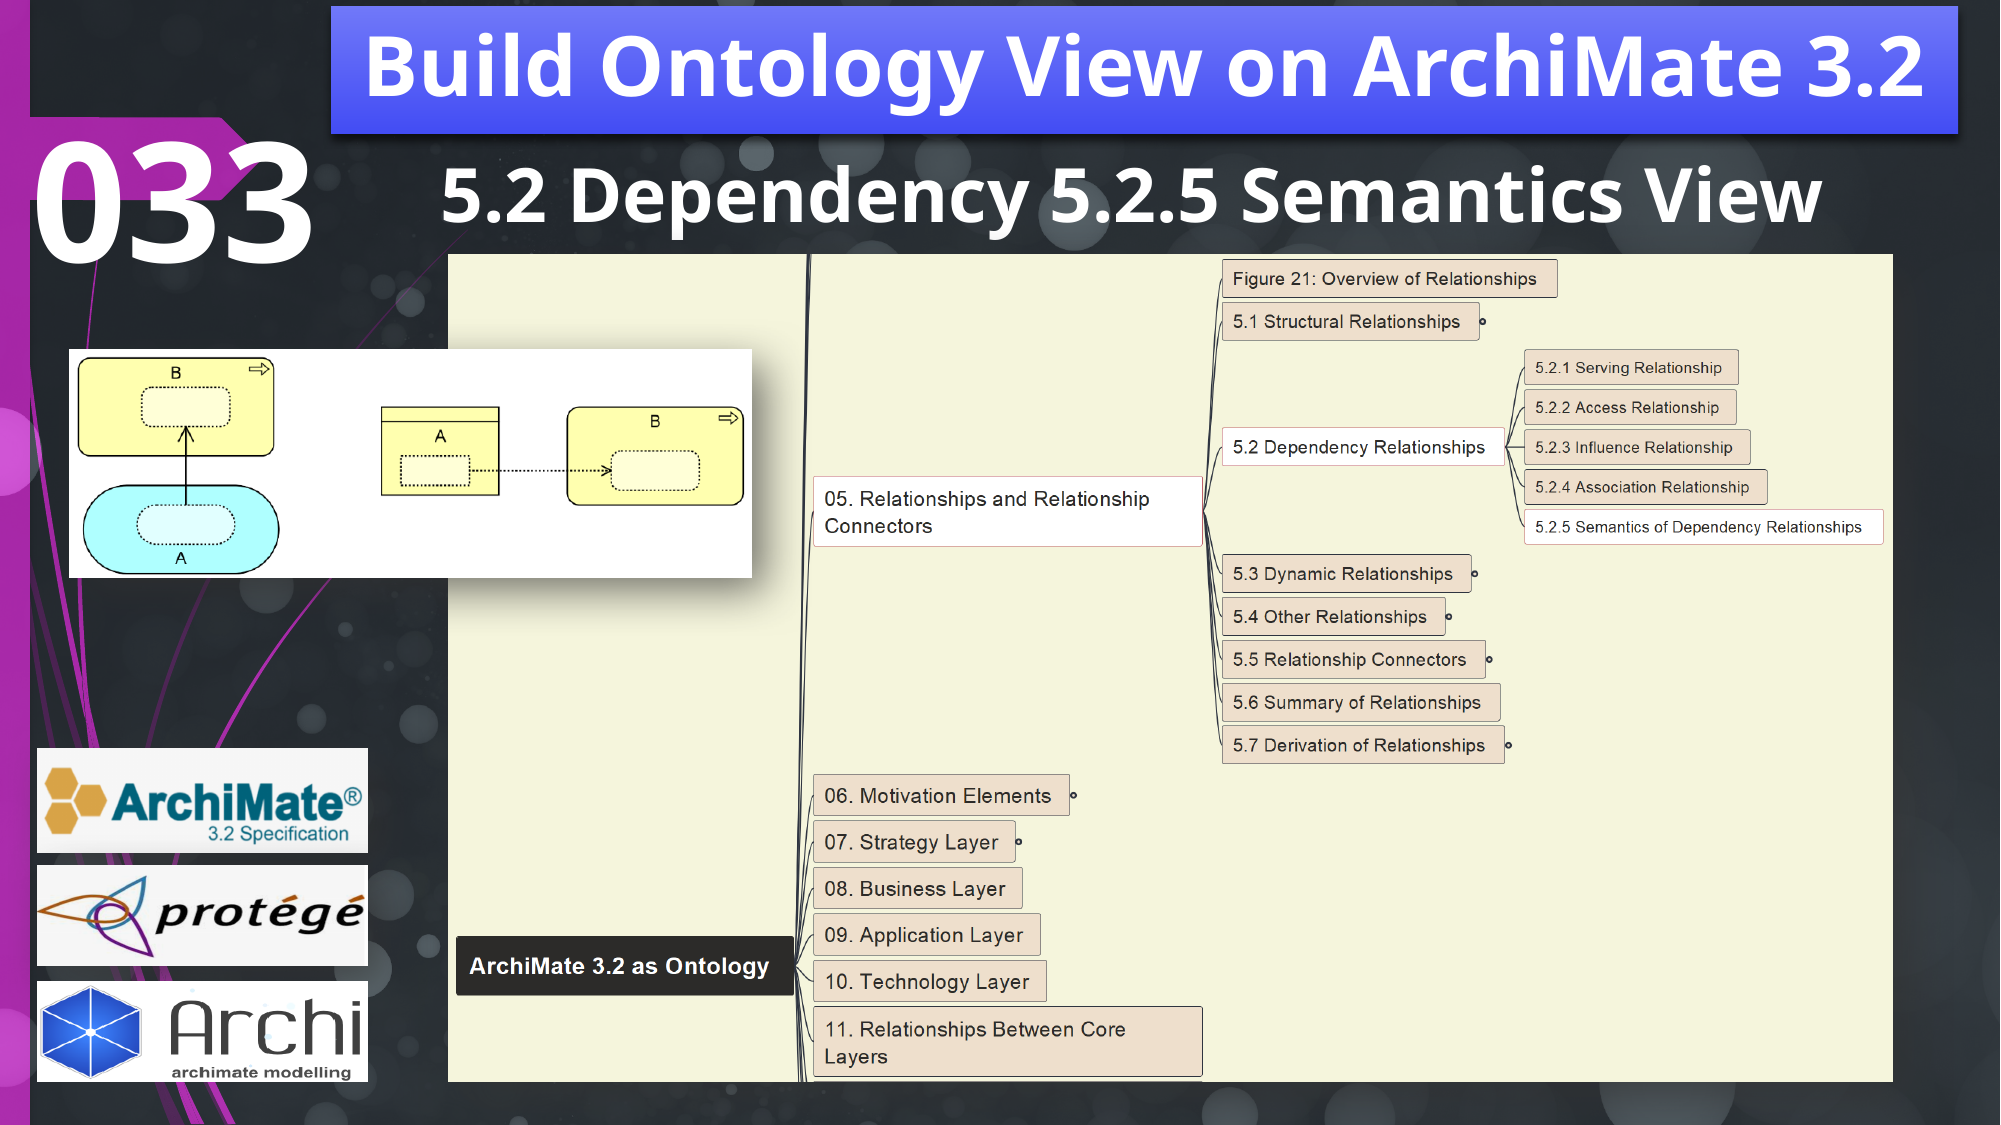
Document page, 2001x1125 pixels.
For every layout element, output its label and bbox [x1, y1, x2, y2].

list [448, 254, 1893, 1082]
picture [0, 0, 2000, 1125]
